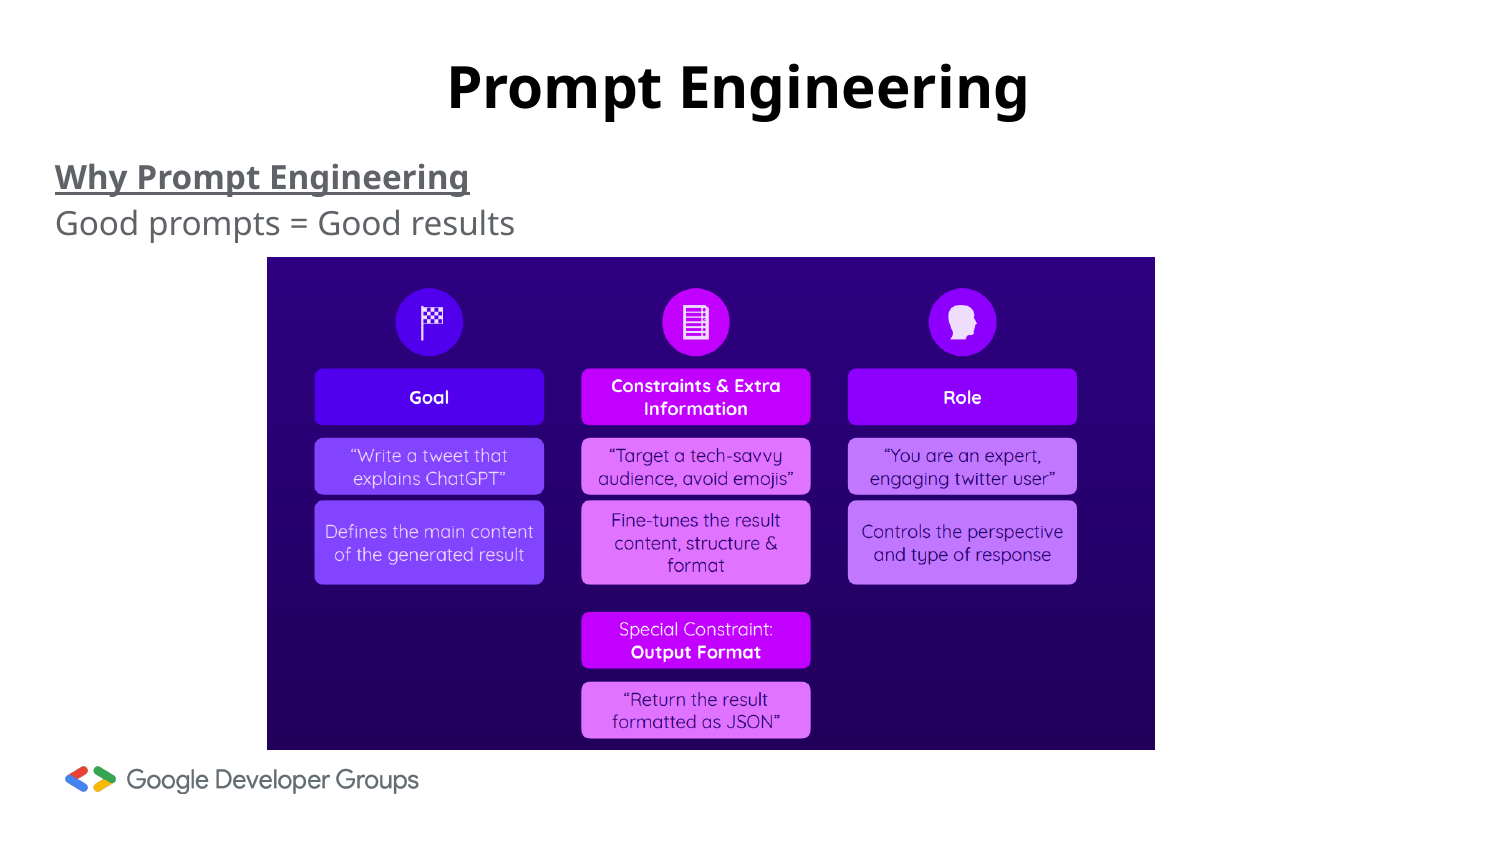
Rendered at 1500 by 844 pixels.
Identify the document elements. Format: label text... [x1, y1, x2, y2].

list Why Prompt Engineering Good prompts = Good results [39, 135, 1462, 750]
picture [64, 766, 419, 794]
picture [267, 256, 1155, 750]
title Prompt Engineering [71, 41, 1405, 135]
